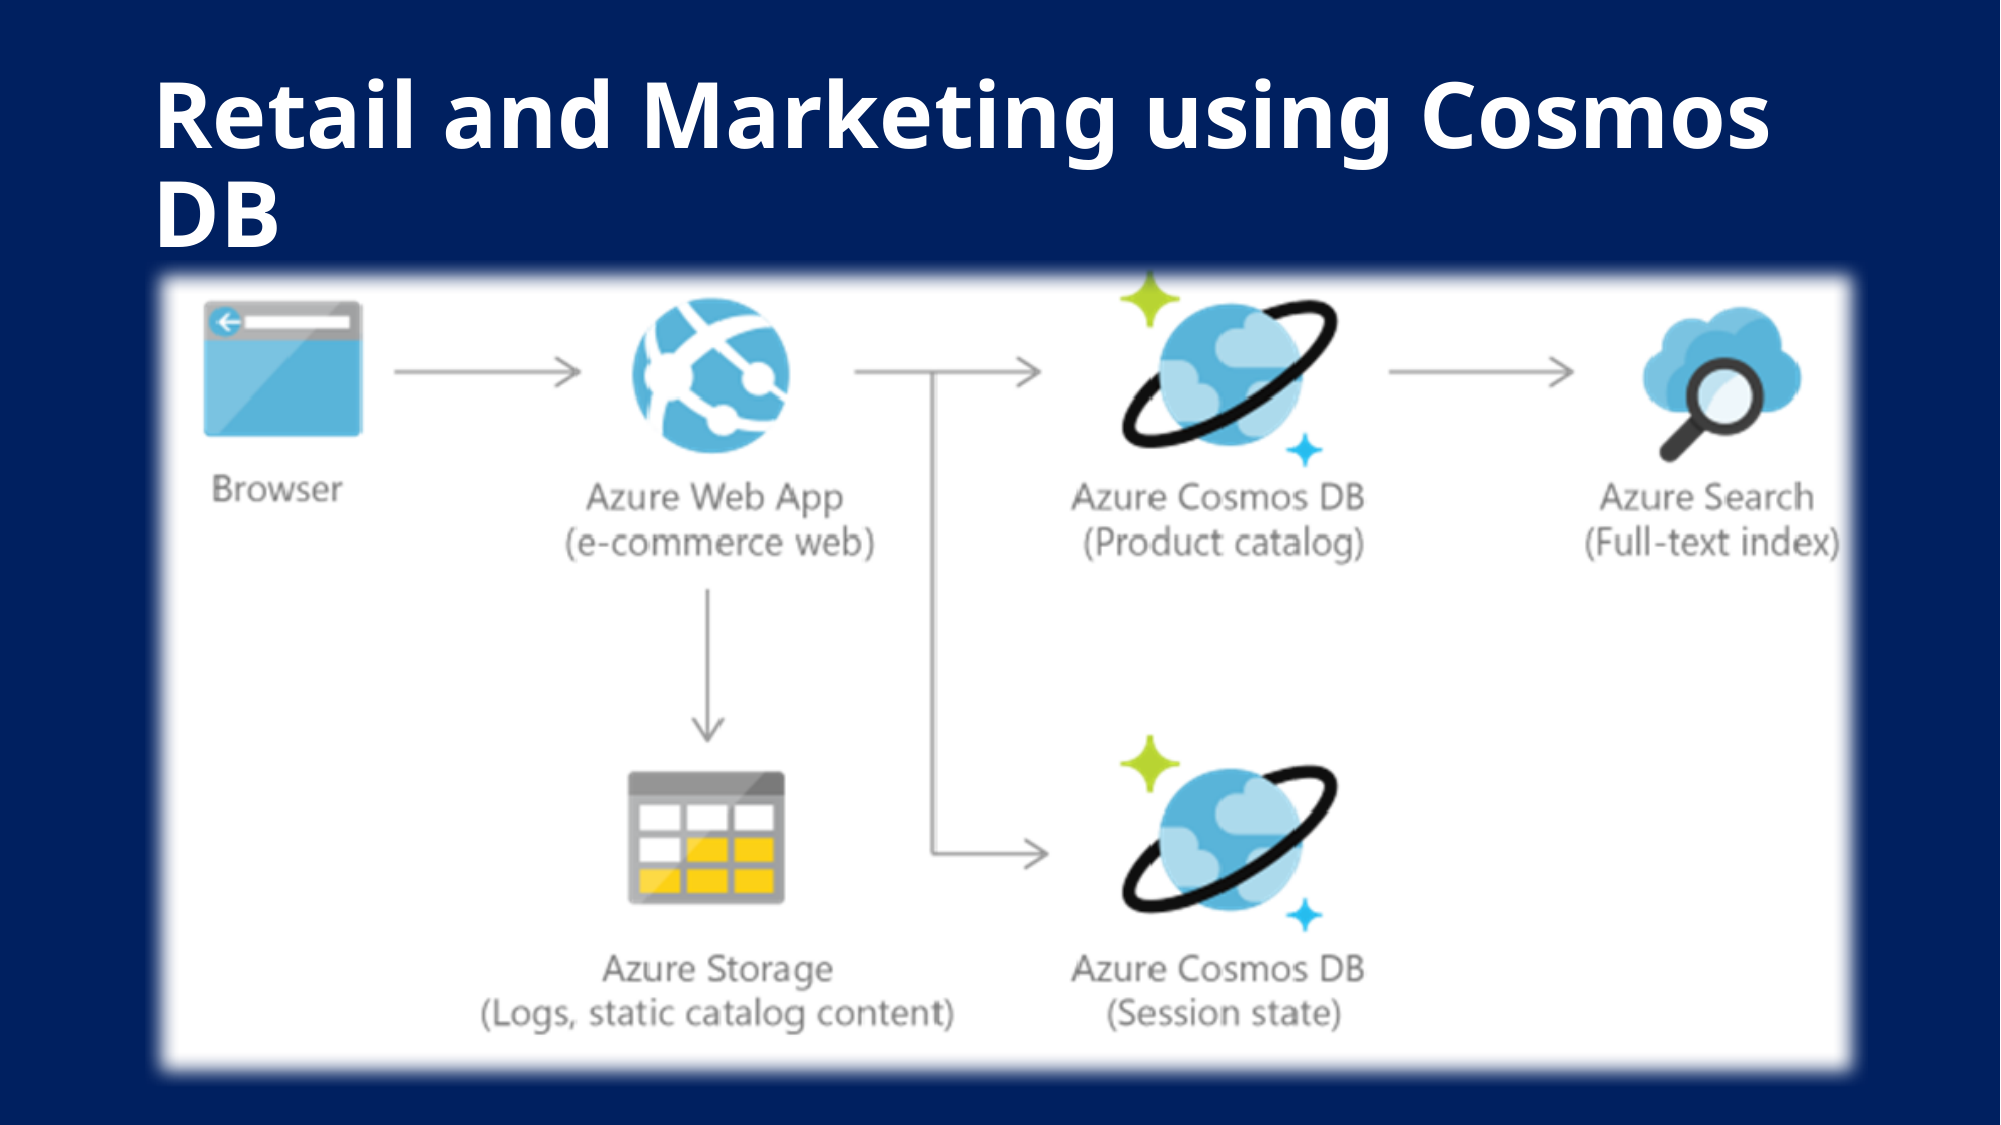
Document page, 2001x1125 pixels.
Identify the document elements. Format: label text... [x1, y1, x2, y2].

picture [145, 259, 1868, 1089]
title Retail and Marketing using Cosmos DB [137, 59, 1863, 278]
